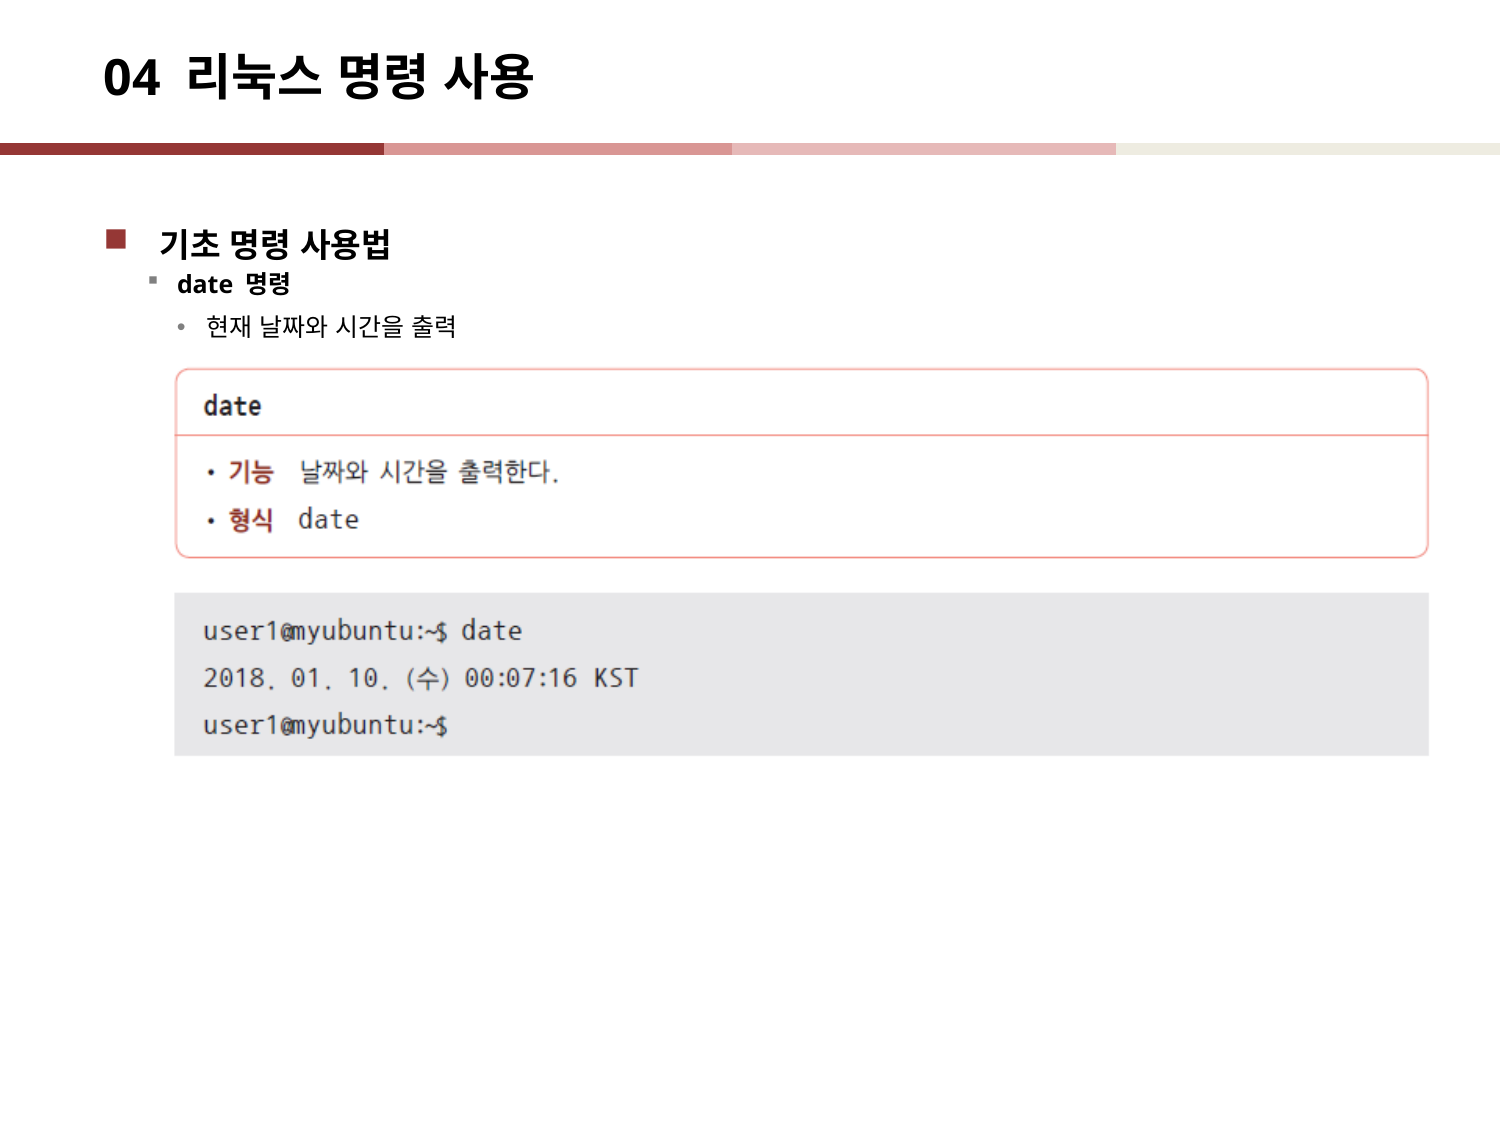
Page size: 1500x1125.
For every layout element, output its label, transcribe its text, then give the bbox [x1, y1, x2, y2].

list 기초 명령 사용법 date 명령 현재 날짜와 시간을 출력 [88, 196, 1436, 1083]
title 04 리눅스 명령 사용 [88, 30, 1330, 121]
picture [170, 361, 1437, 764]
